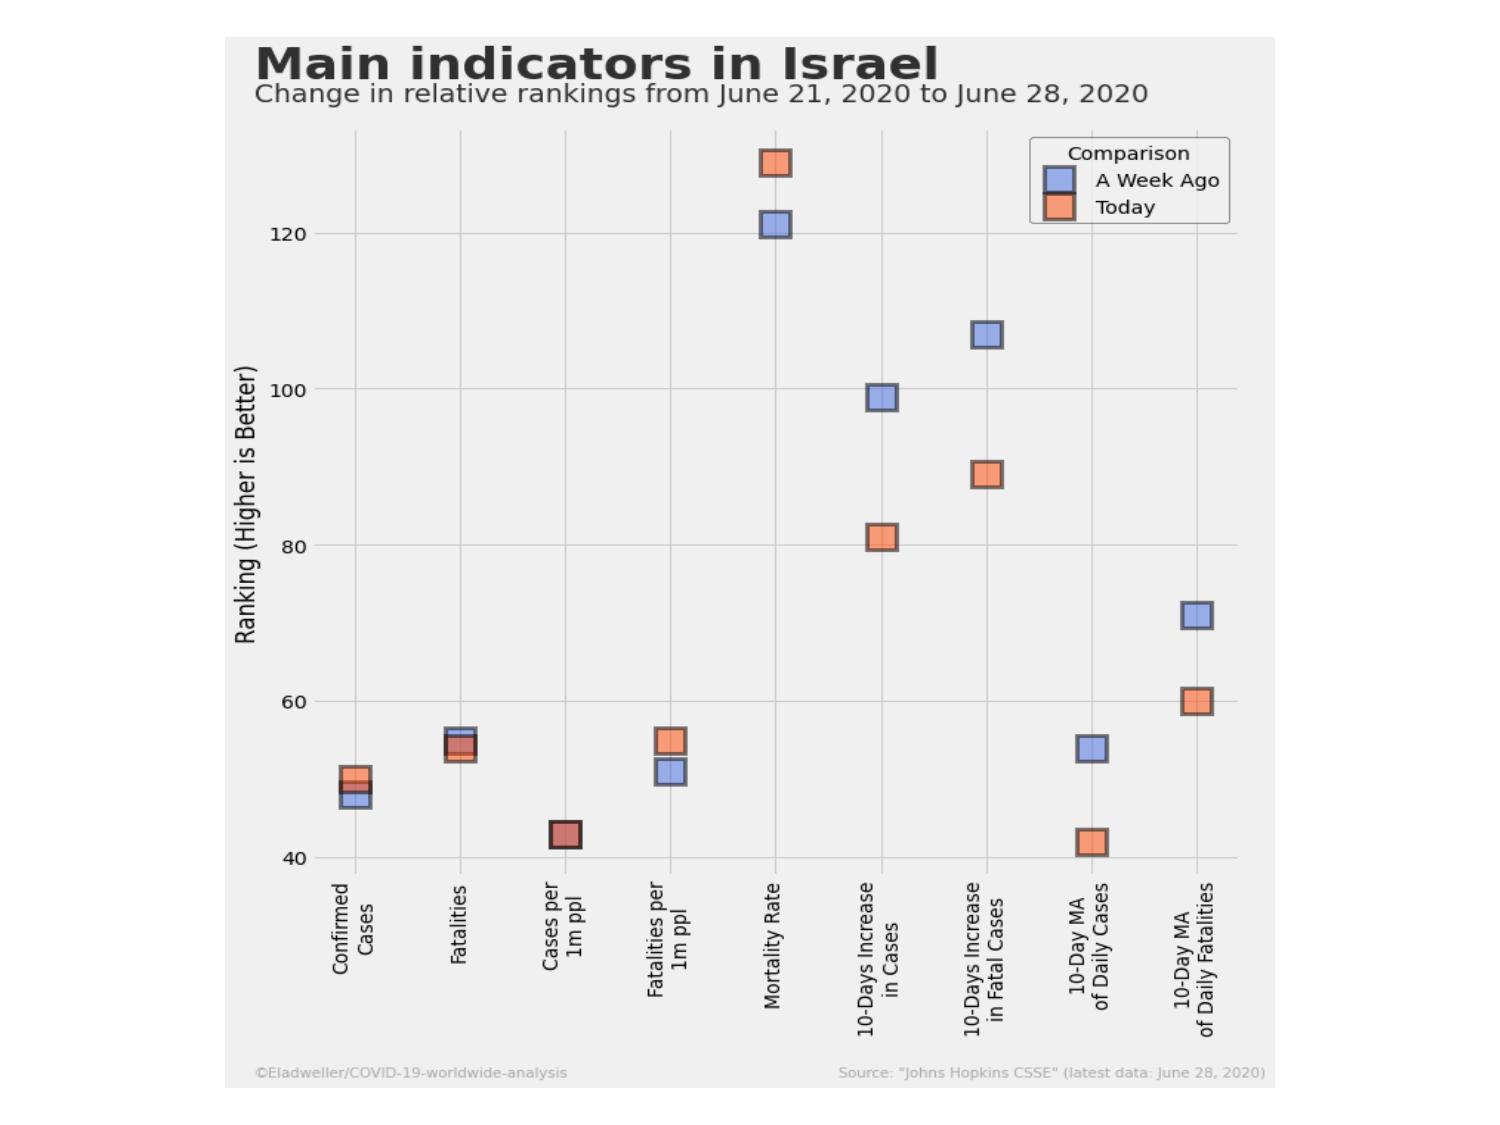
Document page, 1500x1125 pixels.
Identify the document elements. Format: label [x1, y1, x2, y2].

picture [224, 37, 1276, 1088]
